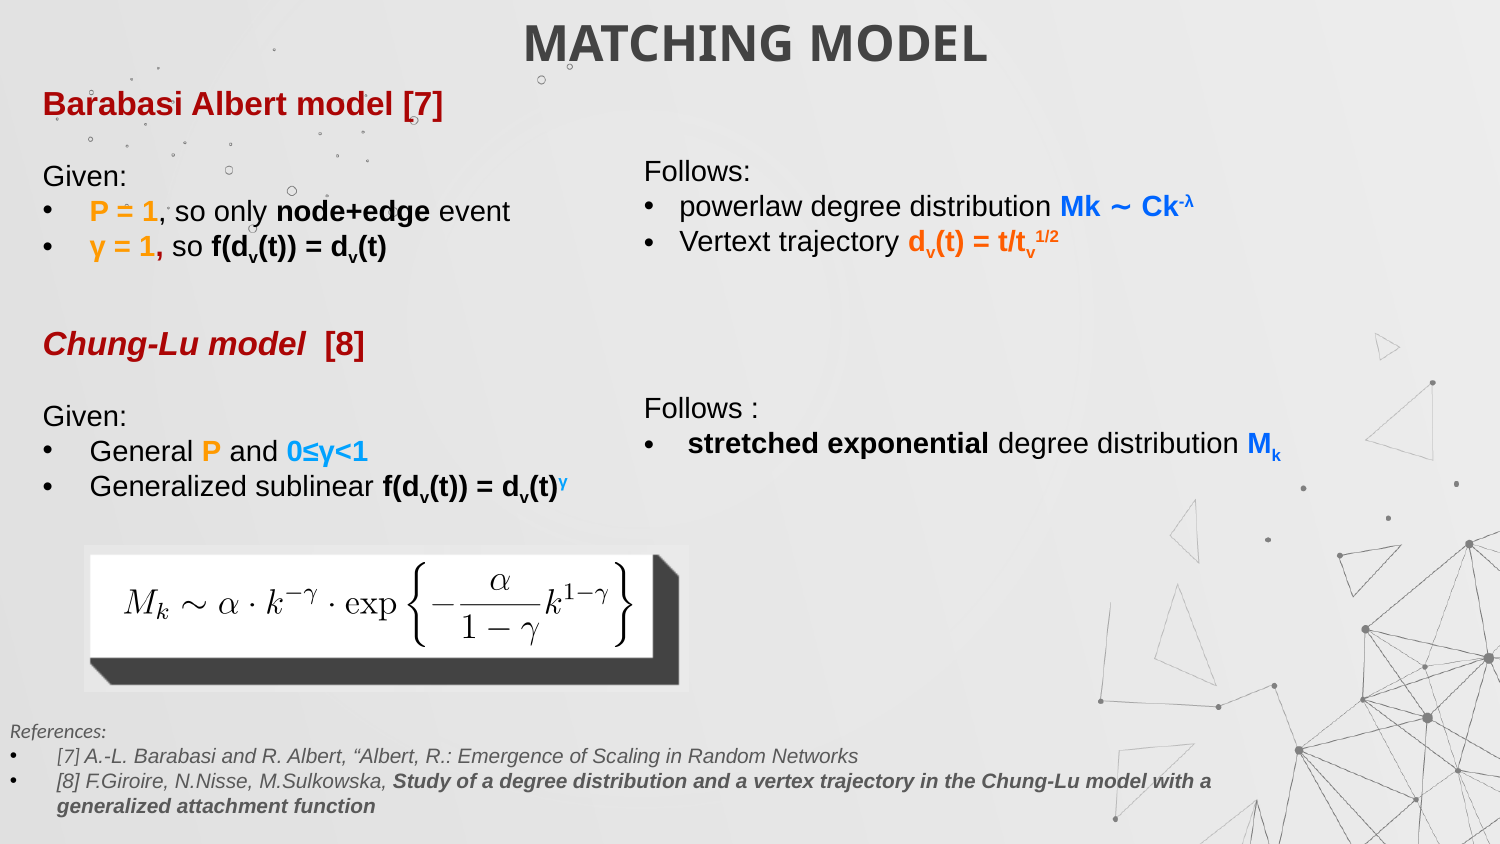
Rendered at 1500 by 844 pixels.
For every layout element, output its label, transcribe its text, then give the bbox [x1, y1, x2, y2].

text_box Barabasi Albert model [7] Given: P = 1, so only node+edge event γ = 1, so f(dv(t)) = dv(t) [27, 74, 934, 275]
text_box References: [7] A.-L. Barabasi and R. Albert, “Albert, R.: Emergence of Scaling in Random Networks [8] F.Giroire, N.Nisse, M.Sulkowska, Study of a degree distribution and a vertex trajectory in the Chung-Lu model with a generalized attachment function [0, 710, 1245, 826]
text_box Follows: powerlaw degree distribution Mk ∼ Ck-λ ​ Vertext trajectory dv(t) = t/tv1/2​ [628, 109, 1365, 270]
picture [0, 0, 1500, 844]
text_box MATCHING MODEL [145, 0, 1366, 95]
text_box Follows :​ stretched exponential degree distribution Mk [629, 382, 1460, 472]
text_box Chung-Lu model [8] Given: General P and 0≤γ<1 Generalized sublinear f(dv(t)) = dv(t)γ [27, 314, 934, 515]
